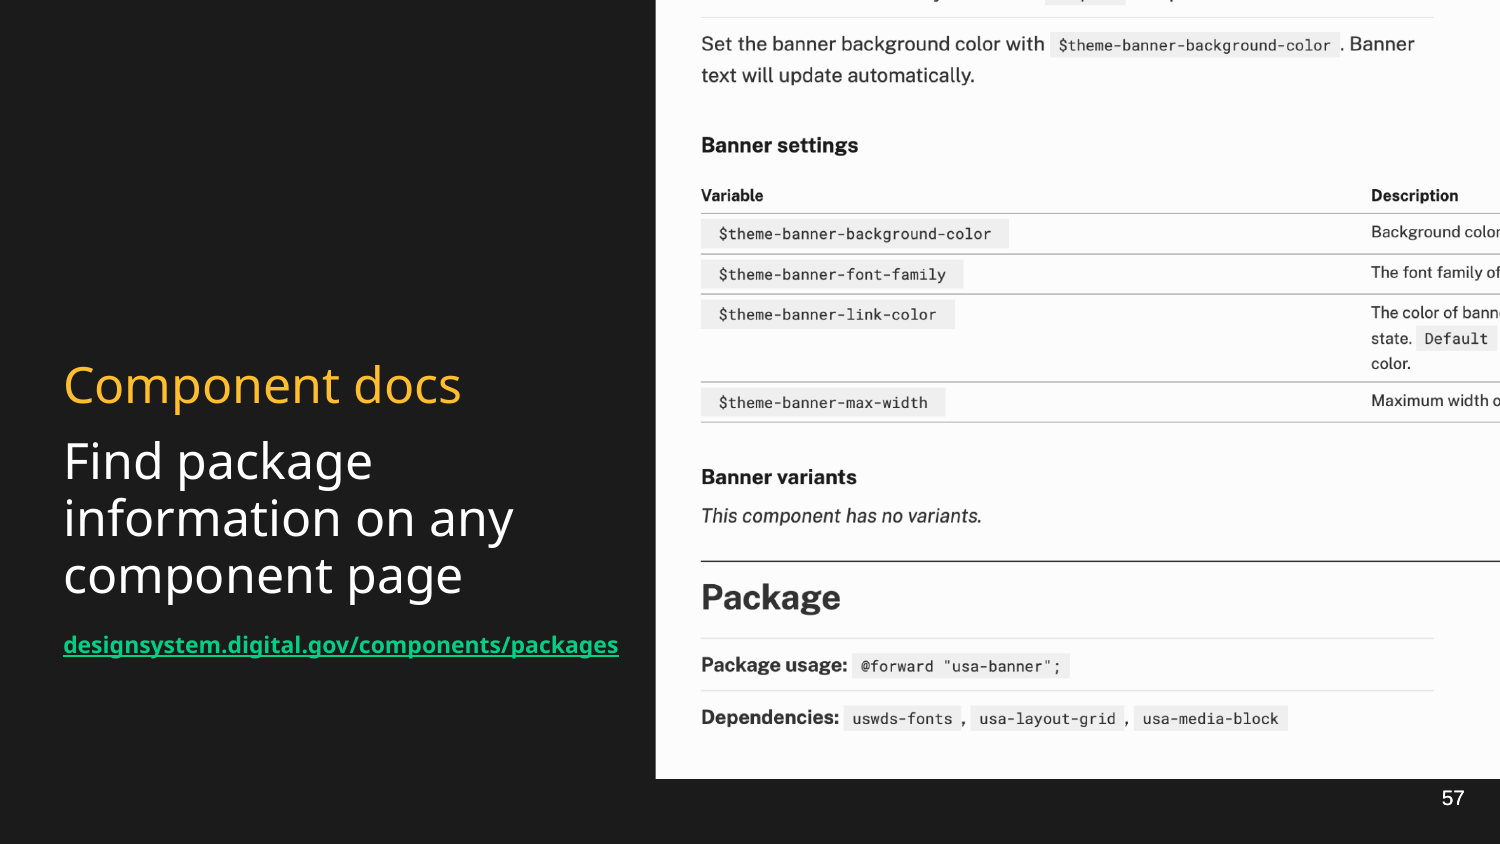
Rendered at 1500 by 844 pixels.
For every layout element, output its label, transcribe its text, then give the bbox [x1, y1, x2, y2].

title Component docs [48, 110, 638, 418]
picture [655, 0, 1500, 844]
list Find package information on any component page designsystem.digital.gov/components/packages [48, 418, 650, 776]
